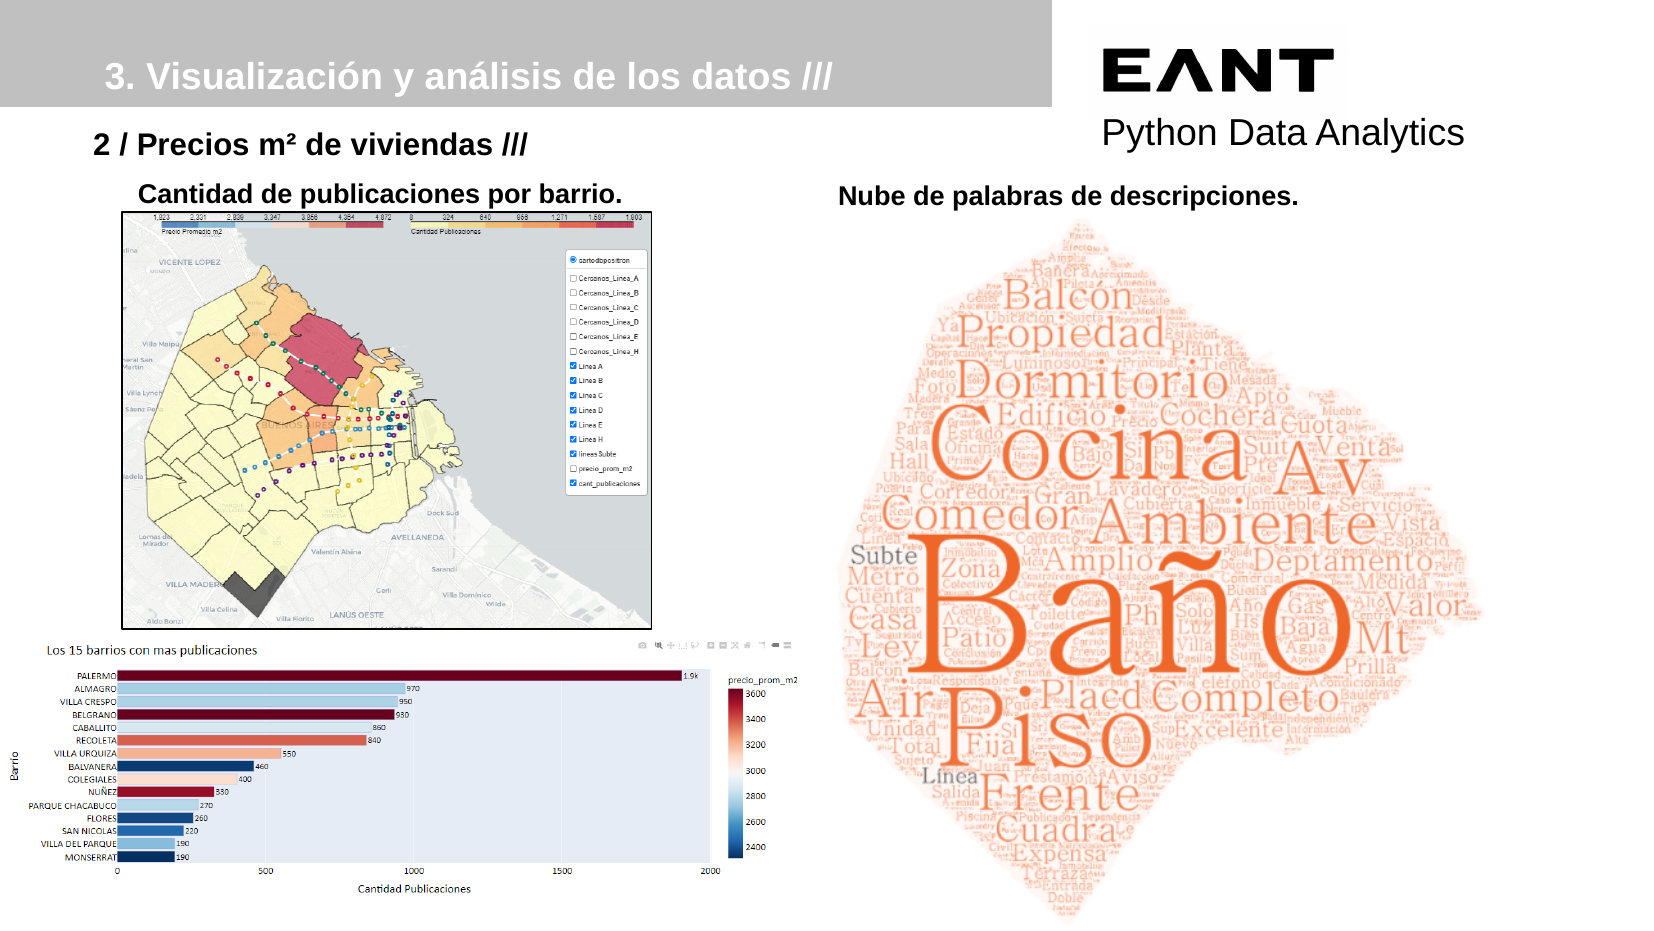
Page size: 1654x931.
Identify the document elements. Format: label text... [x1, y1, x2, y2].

picture [1086, 23, 1349, 119]
picture [812, 211, 1507, 931]
text_box Cantidad de publicaciones por barrio. [122, 161, 797, 224]
picture [122, 212, 652, 629]
text_box Python Data Analytics [1086, 100, 1654, 196]
text_box 2 / Precios m² de viviendas /// [78, 116, 870, 202]
text_box 3. Visualización y análisis de los datos /// [89, 44, 1037, 151]
text_box Nube de palabras de descripciones. [823, 163, 1497, 210]
text_box [0, 0, 1052, 107]
picture [0, 642, 797, 905]
